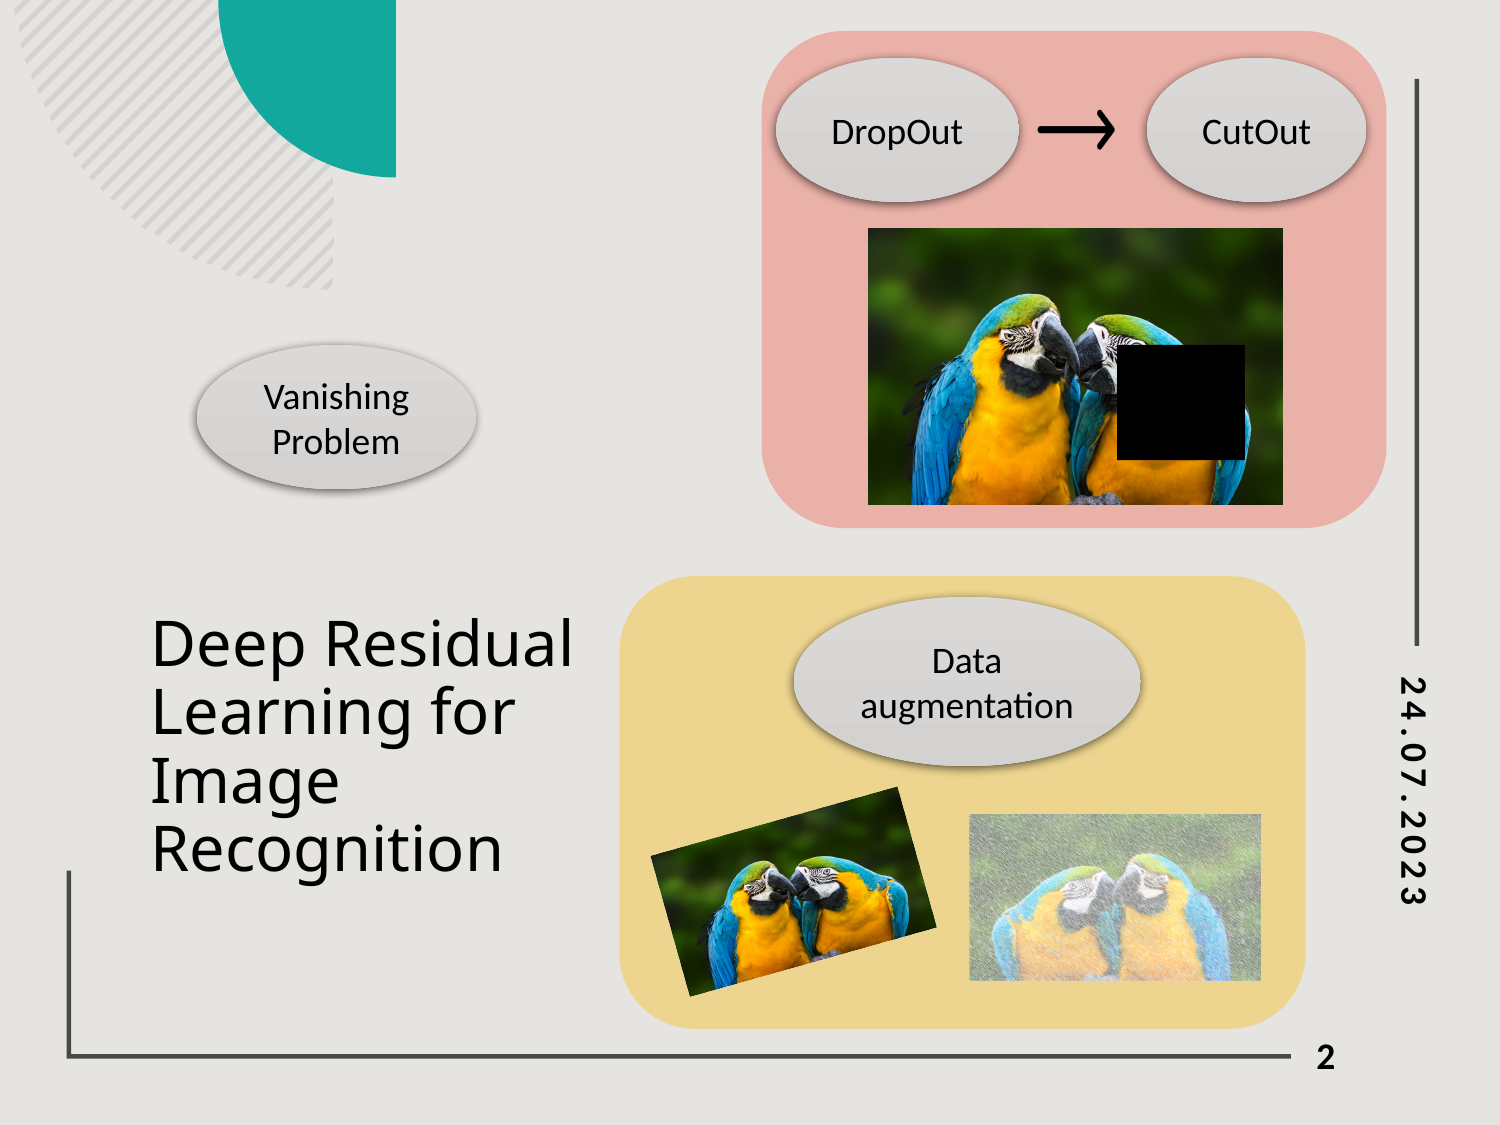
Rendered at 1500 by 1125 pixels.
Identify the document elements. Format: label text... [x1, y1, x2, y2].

title Deep Residual Learning for Image Recognition [135, 601, 620, 896]
picture [868, 228, 1283, 505]
picture [969, 813, 1261, 981]
text_box [619, 576, 1306, 1029]
text_box Data augmentation [793, 596, 1141, 767]
text_box CutOut [1146, 57, 1367, 202]
picture [1033, 73, 1118, 186]
picture [651, 787, 936, 997]
text_box Vanishing Problem [196, 344, 477, 490]
slide_number 2 [1301, 1024, 1447, 1085]
text_box [761, 30, 1387, 529]
text_box DropOut [776, 57, 1020, 202]
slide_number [1386, 661, 1447, 1000]
